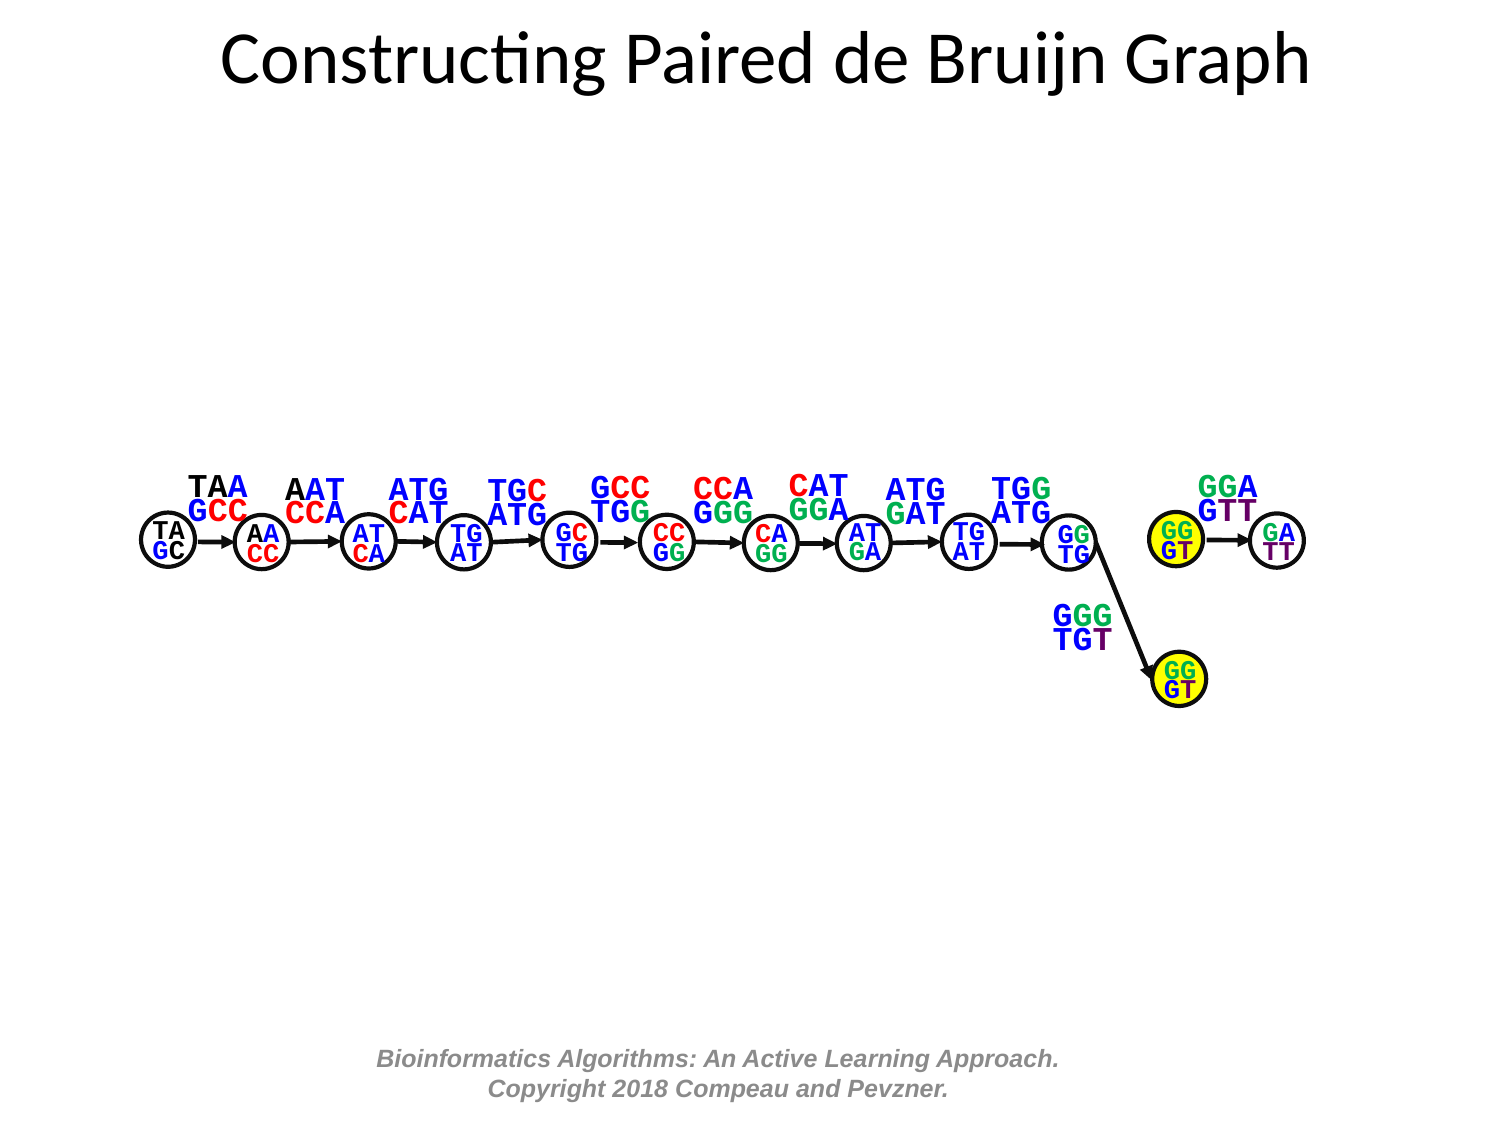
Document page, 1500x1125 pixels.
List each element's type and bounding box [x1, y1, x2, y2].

text_box [10, 1, 1500, 107]
footer [337, 1042, 1100, 1103]
text_box [137, 470, 1312, 714]
